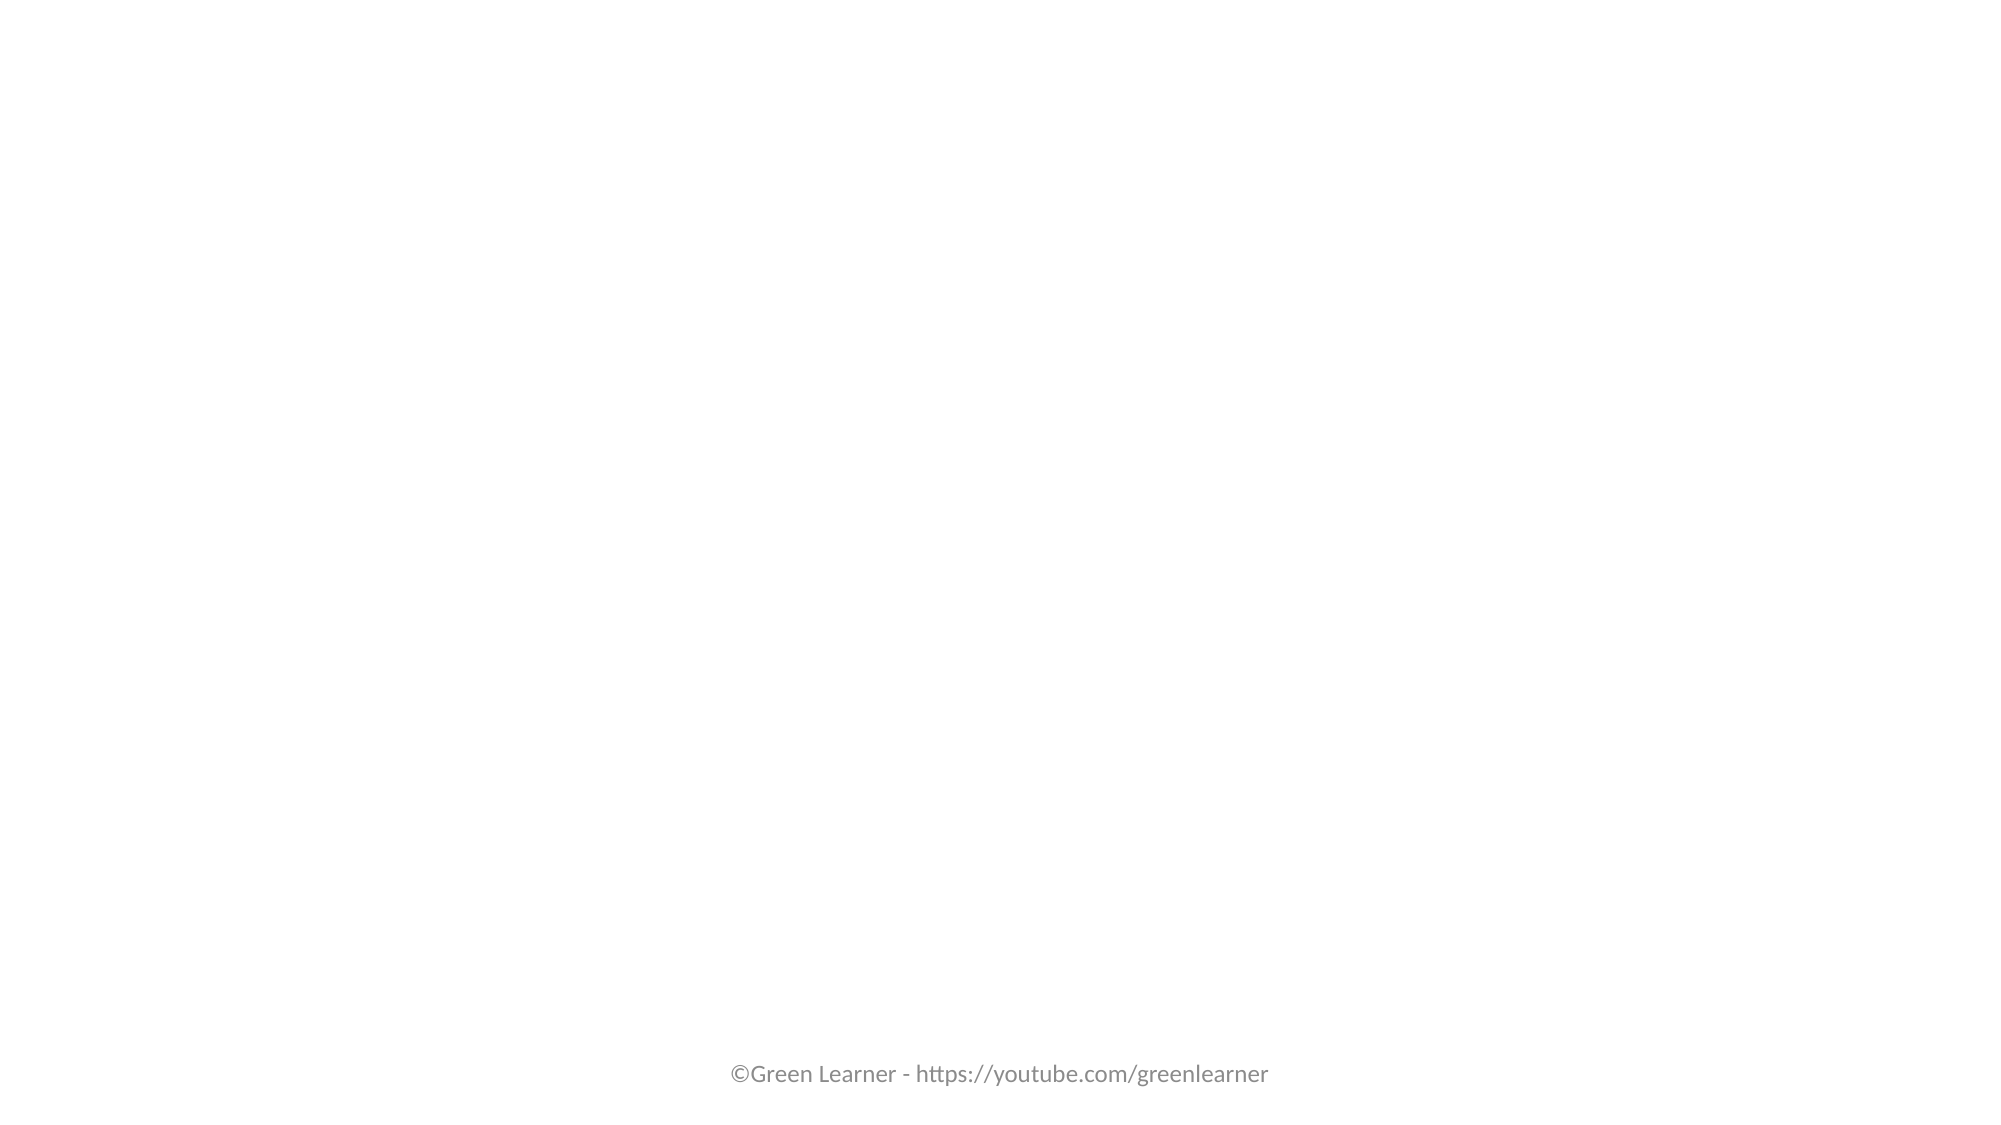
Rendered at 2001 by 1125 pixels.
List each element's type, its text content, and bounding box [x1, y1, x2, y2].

footer ©Green Learner - https://youtube.com/greenlearner [662, 1042, 1338, 1103]
